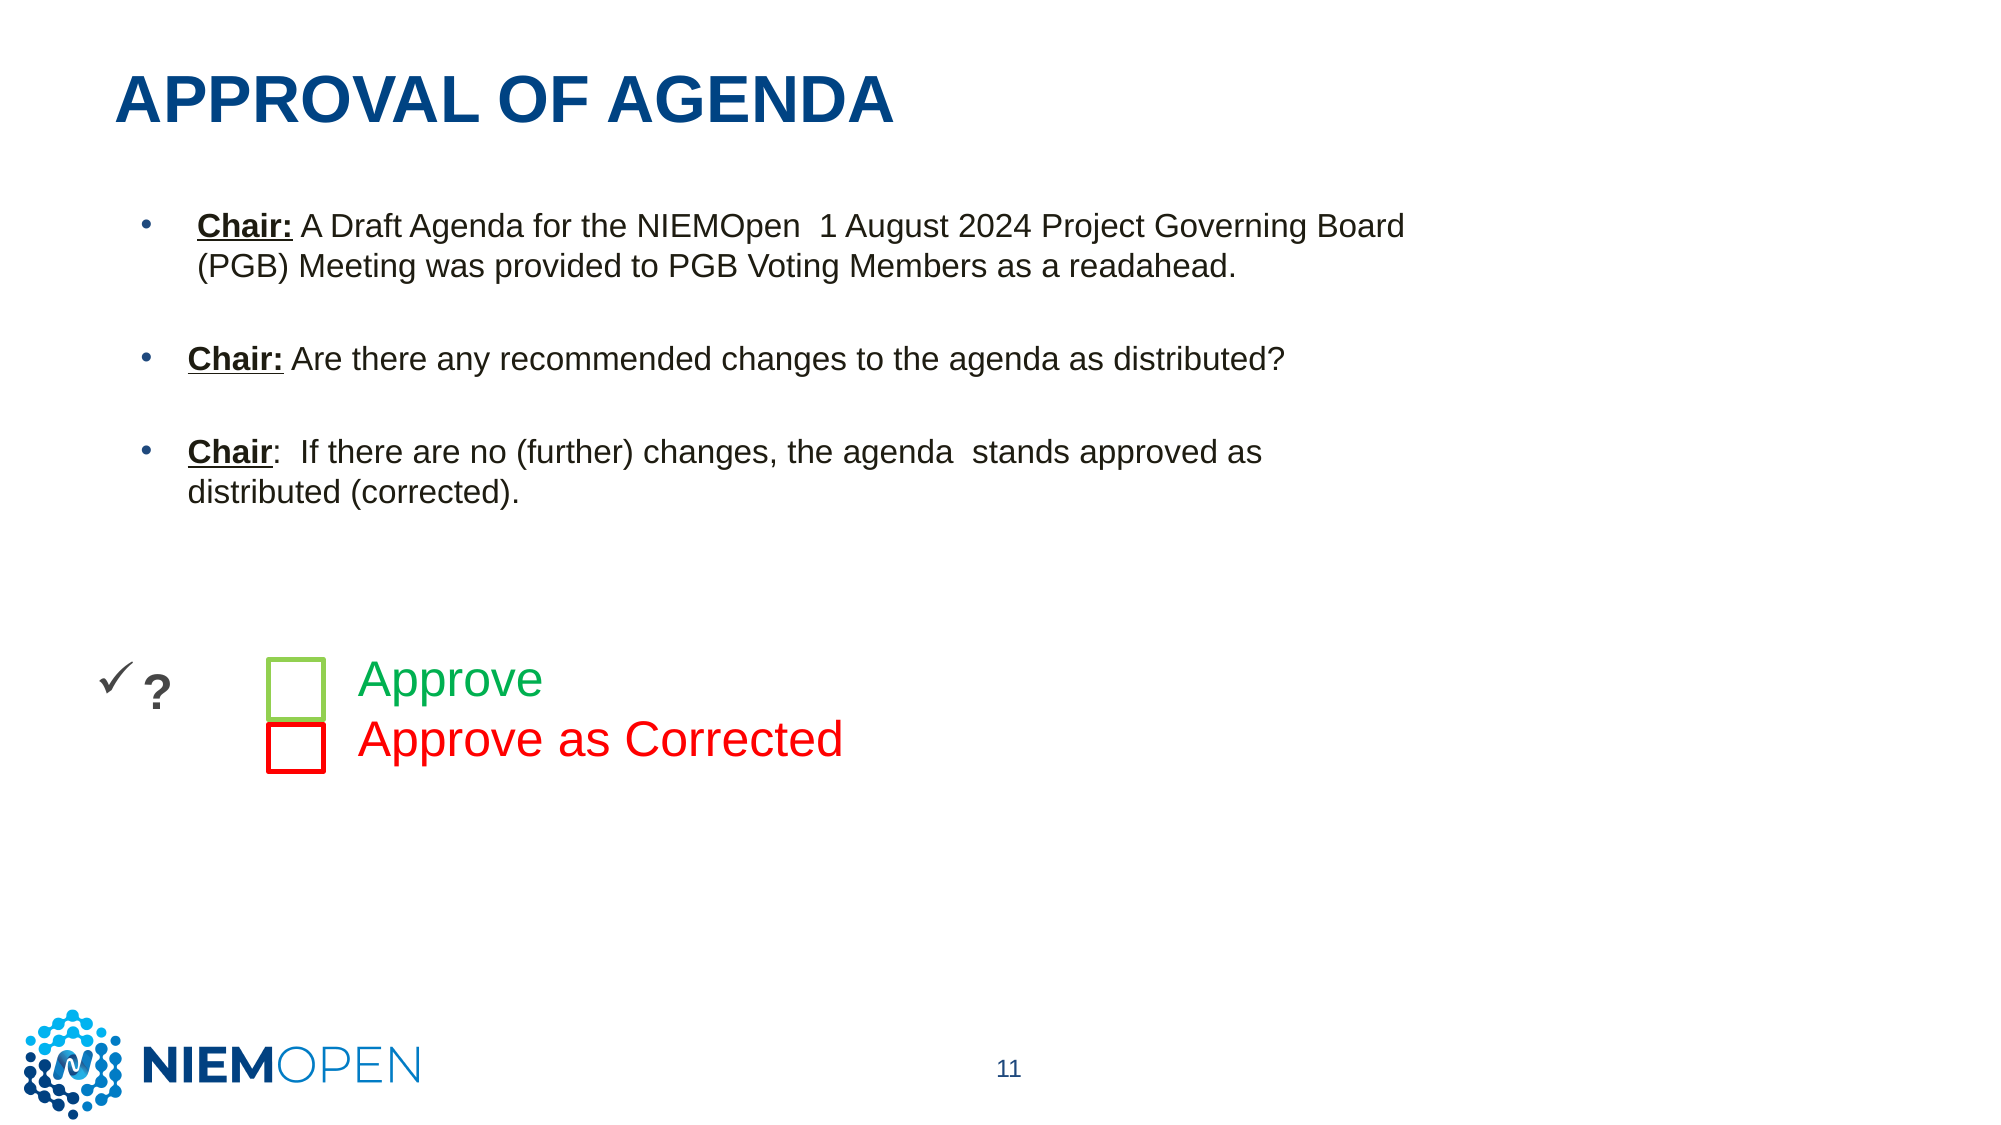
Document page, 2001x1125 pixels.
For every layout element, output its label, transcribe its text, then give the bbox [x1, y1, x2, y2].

text_box [268, 724, 324, 772]
picture [19, 1004, 424, 1125]
text_box Approve Approve as Corrected [343, 638, 860, 774]
list Chair: A Draft Agenda for the NIEMOpen 1 August 2024 Project Governing Board (PGB) Meeting was provided to PGB Voting Members as a readahead. Chair: Are there any recommended changes to the agenda as distributed? Chair: If there are no (further) changes, the agenda stands approved as distributed (corrected). [125, 196, 1433, 850]
text_box ? [80, 651, 171, 727]
slide_number 11 [775, 1045, 1243, 1106]
title Approval of Agenda [99, 63, 1900, 197]
text_box [268, 659, 324, 720]
